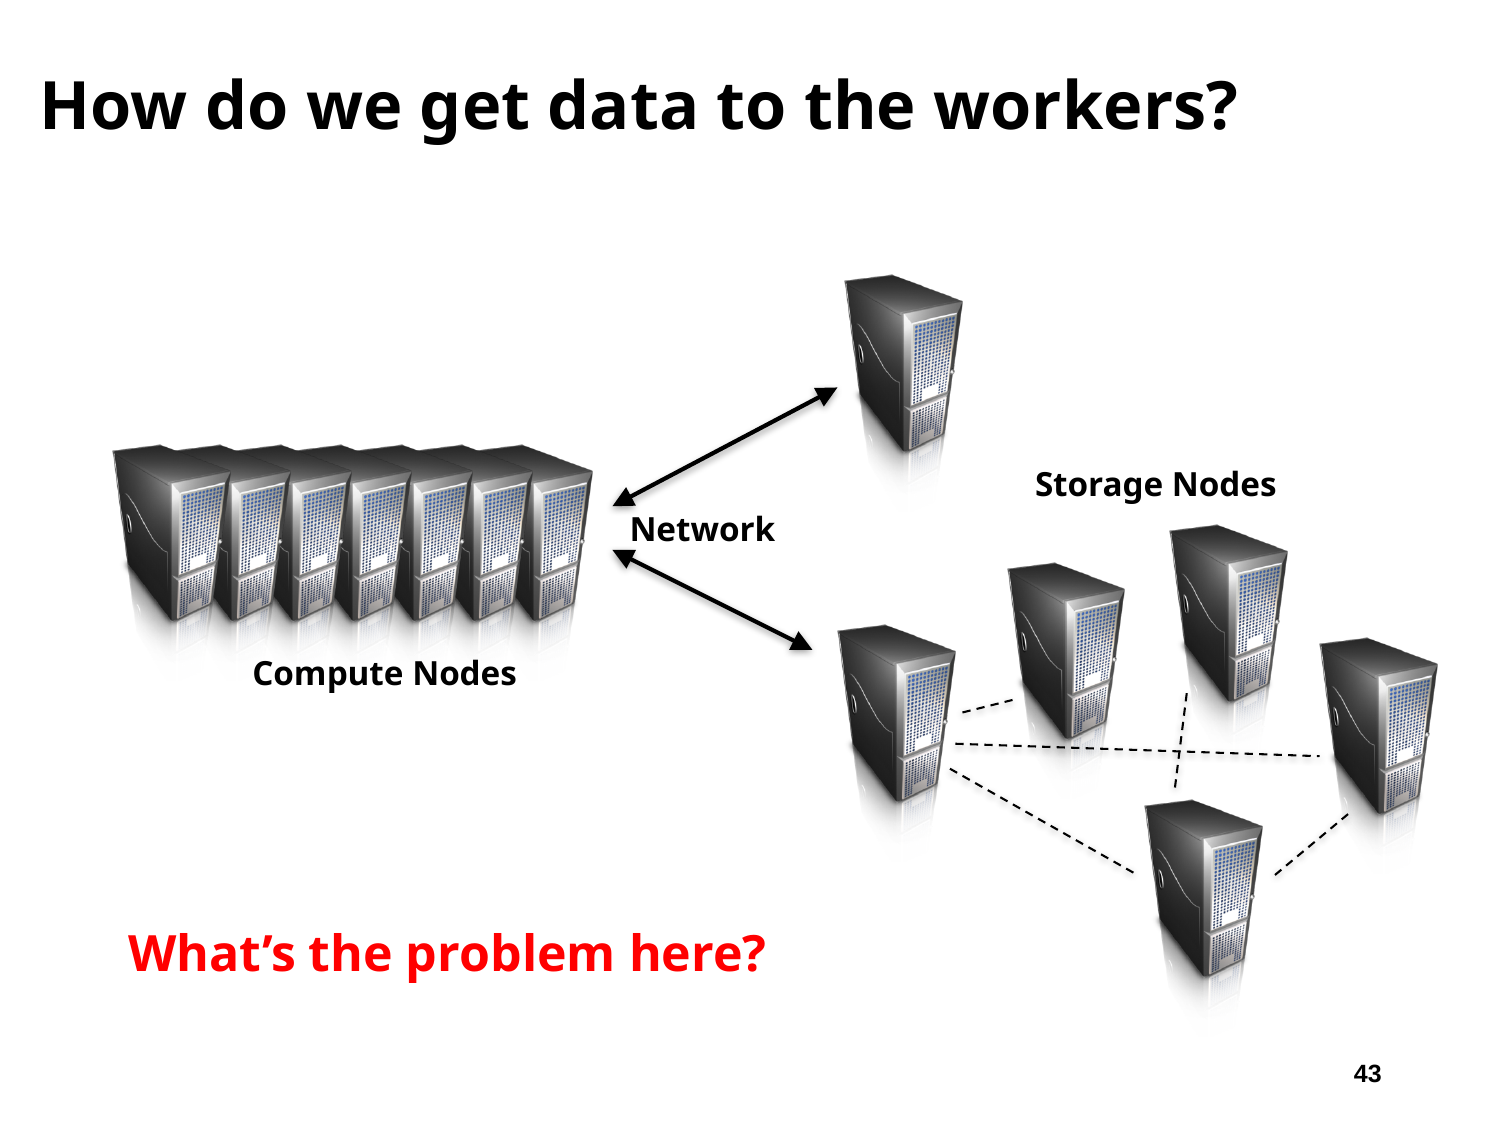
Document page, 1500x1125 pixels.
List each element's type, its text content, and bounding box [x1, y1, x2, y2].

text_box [612, 549, 813, 651]
text_box What’s the problem here? [113, 913, 782, 989]
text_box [612, 387, 838, 507]
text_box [837, 455, 1438, 1038]
text_box Network [614, 515, 791, 548]
slide_number 43 [1059, 1047, 1397, 1103]
text_box Compute Nodes [237, 691, 533, 700]
title How do we get data to the workers? [24, 18, 1451, 188]
picture [844, 274, 963, 455]
picture [112, 444, 594, 683]
